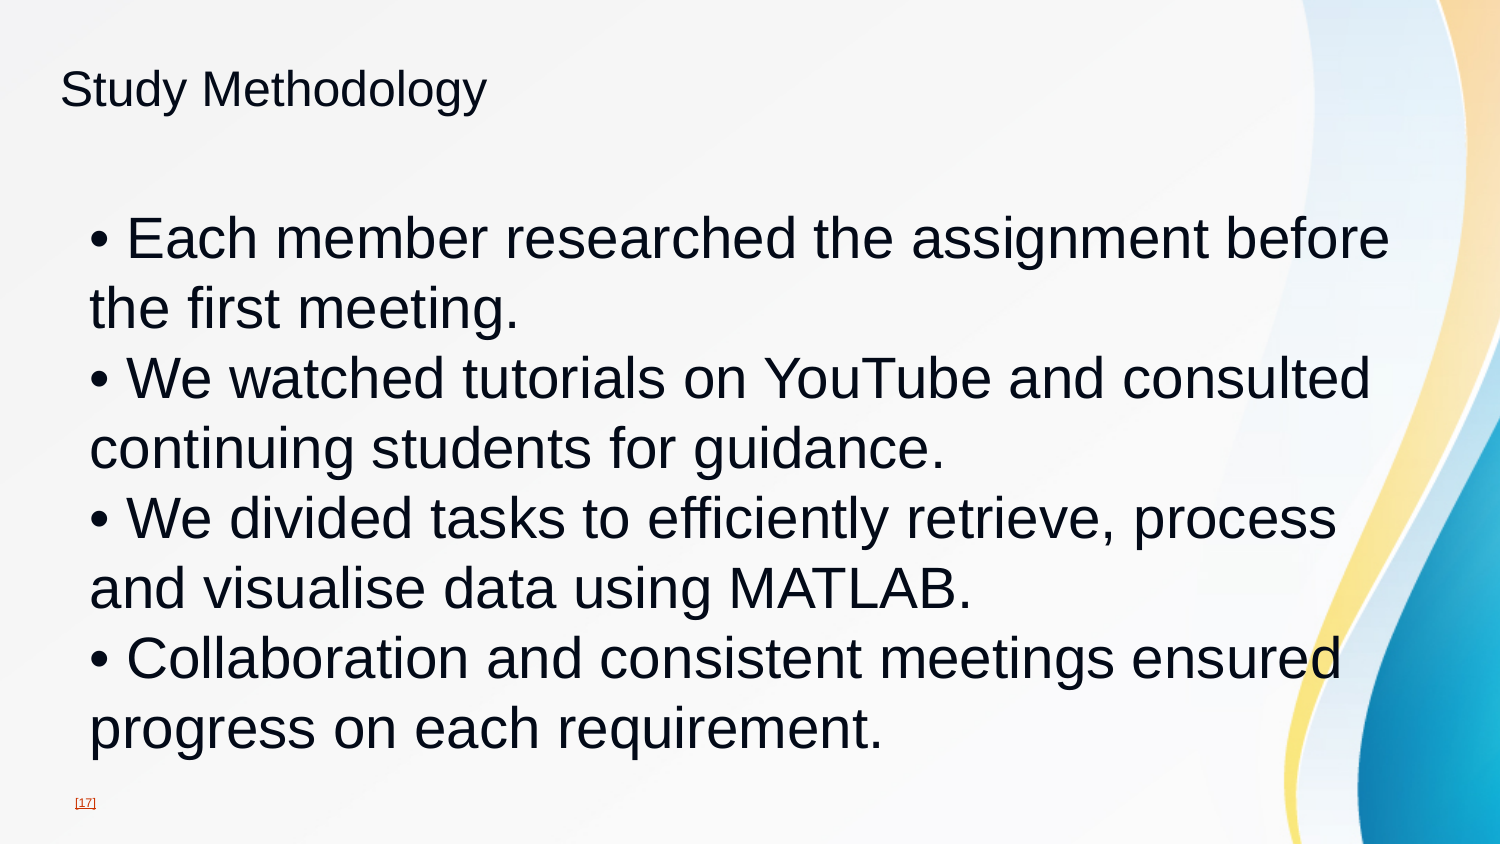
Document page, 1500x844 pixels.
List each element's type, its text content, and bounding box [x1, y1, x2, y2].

picture [0, 0, 1500, 844]
text_box • Each member researched the assignment before the first meeting. • We watched tutorials on YouTube and consulted continuing students for guidance. • We divided tasks to efficiently retrieve, process and visualise data using MATLAB. • Collaboration and consistent meetings ensured progress on each requirement. [74, 179, 1425, 780]
text_box Study Methodology [44, 45, 1455, 128]
text_box [17] [74, 783, 1425, 822]
